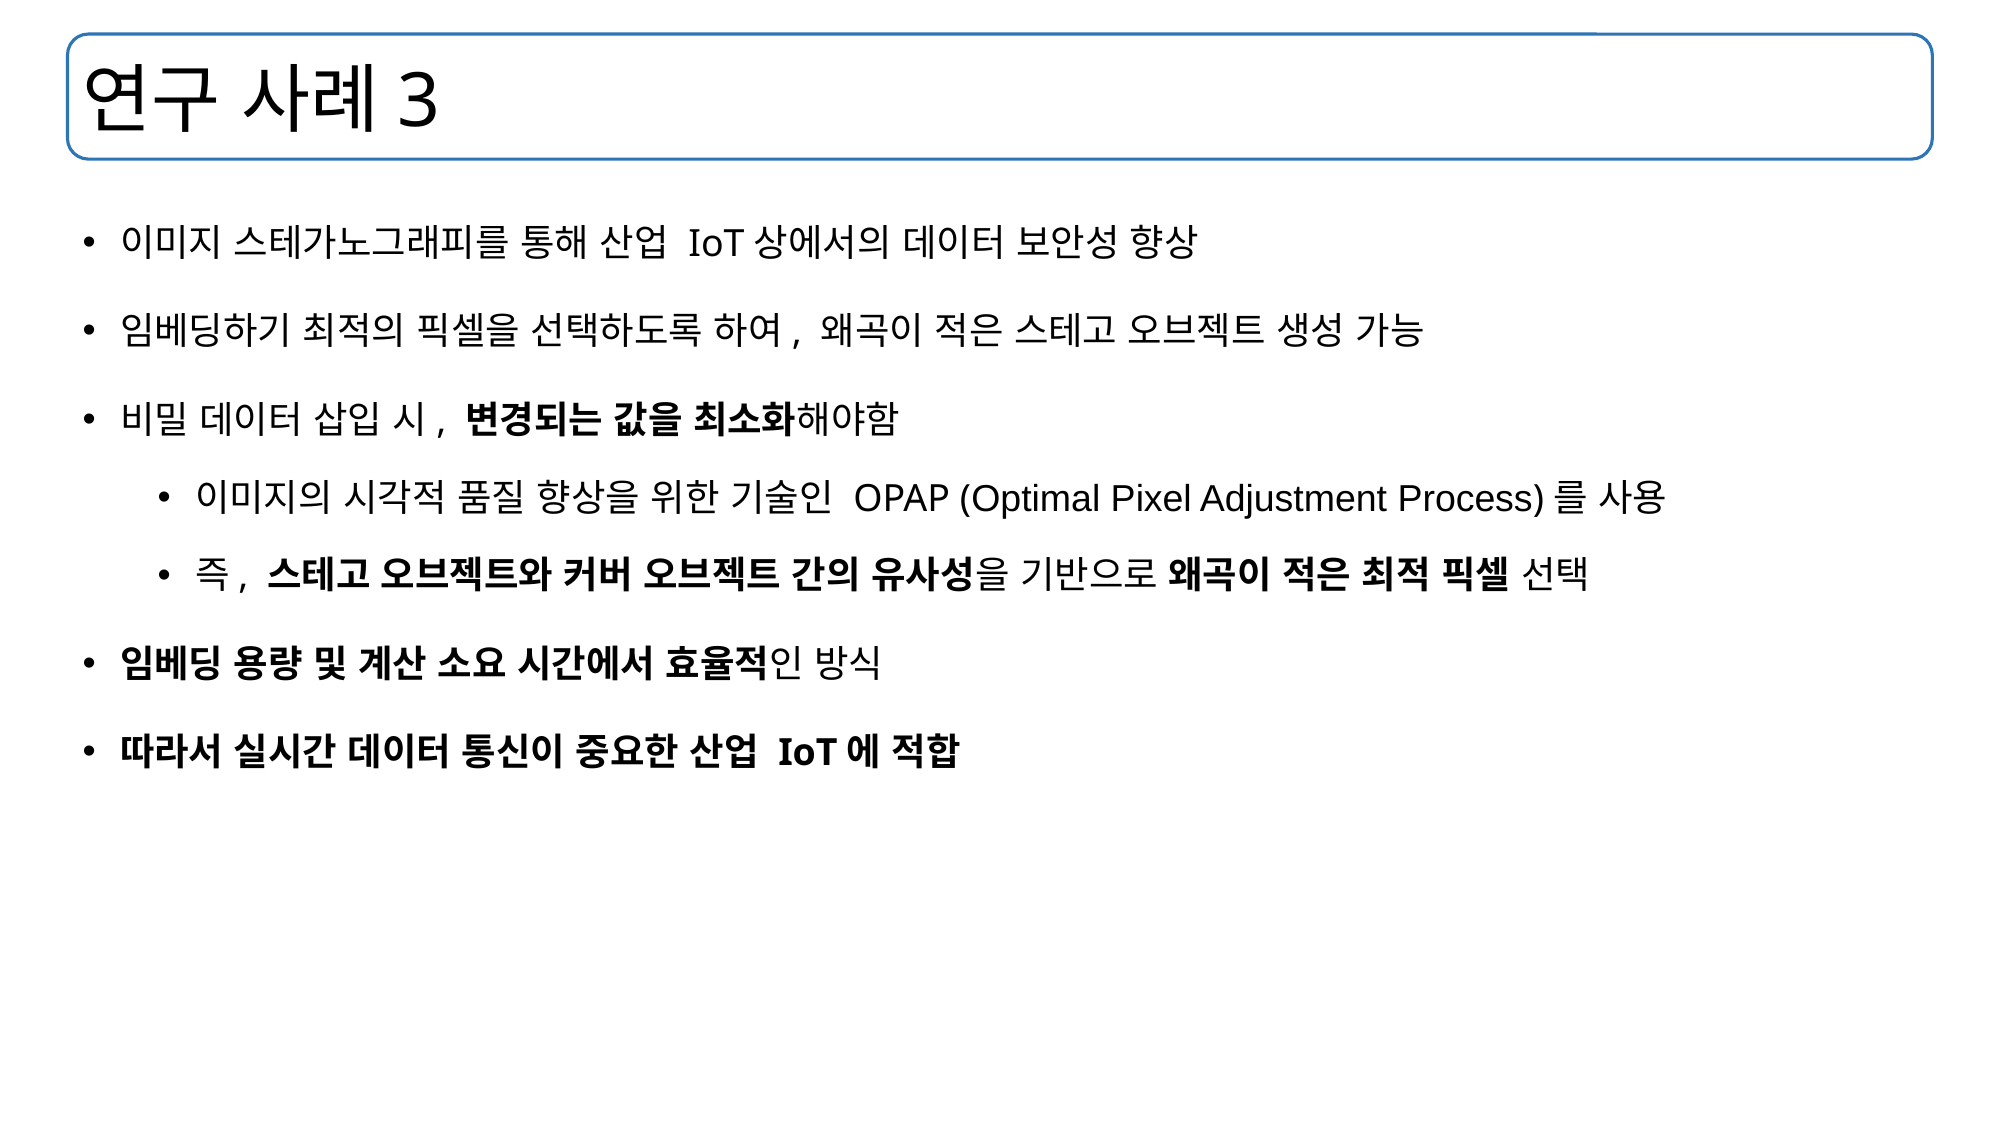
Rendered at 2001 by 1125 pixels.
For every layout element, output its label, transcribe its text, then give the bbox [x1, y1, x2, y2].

list 이미지 스테가노그래피를 통해 산업 IoT상에서의 데이터 보안성 향상 임베딩하기 최적의 픽셀을 선택하도록 하여, 왜곡이 적은 스테고 오브젝트 생성 가능 비밀 데이터 삽입 시, 변경되는 값을 최소화해야함 이미지의 시각적 품질 향상을 위한 기술인 OPAP (Optimal Pixel Adjustment Process)를 사용 즉, 스테고 오브젝트와 커버 오브젝트 간의 유사성을 기반으로 왜곡이 적은 최적 픽셀 선택 임베딩 용량 및 계산 소요 시간에서 효율적인 방식 따라서 실시간 데이터 통신이 중요한 산업 IoT에 적합 [67, 189, 1933, 1019]
title 연구 사례3 [67, 34, 1933, 160]
